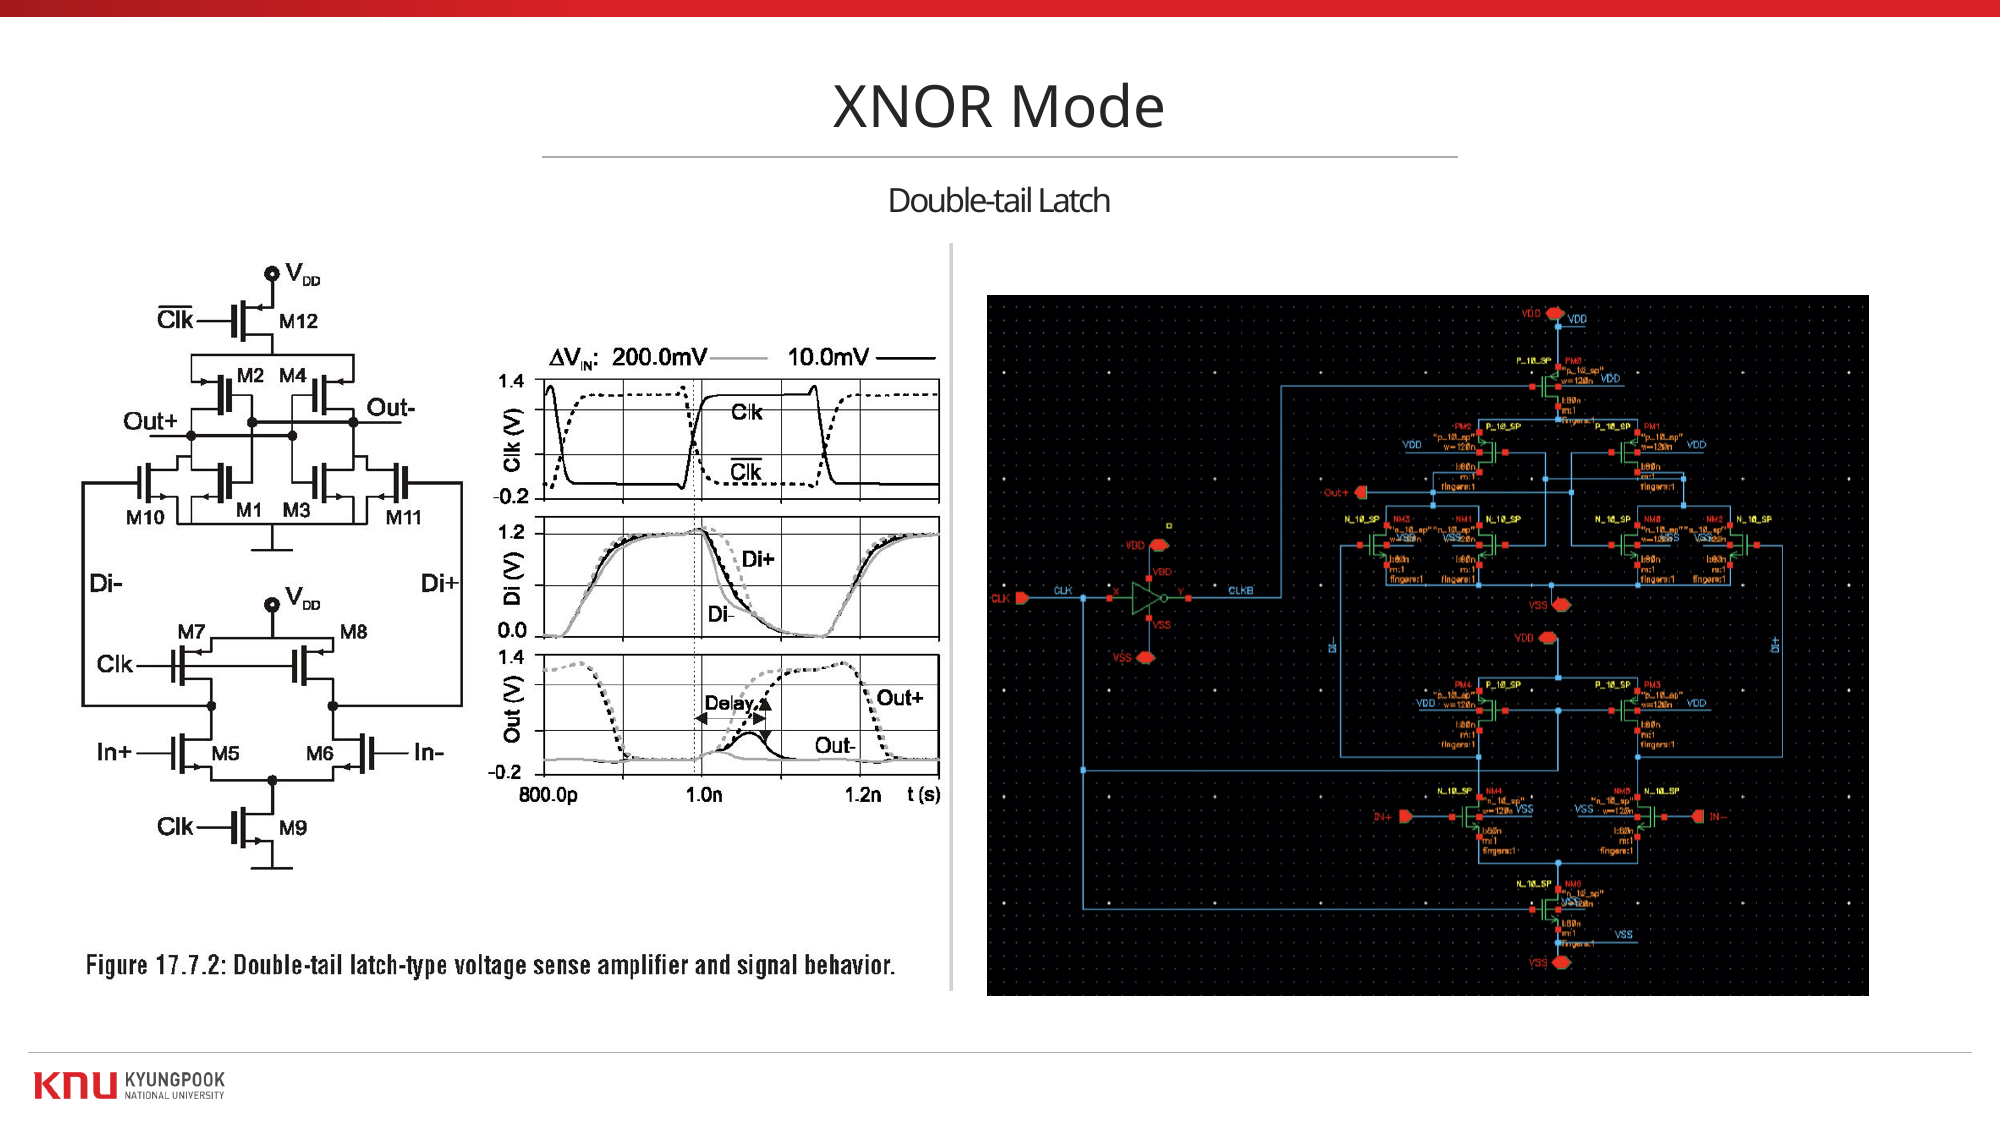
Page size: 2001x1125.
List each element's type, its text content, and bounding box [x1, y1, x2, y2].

picture [33, 1072, 225, 1099]
picture [73, 243, 953, 991]
picture [987, 295, 1869, 996]
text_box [212, 156, 1788, 228]
text_box XNOR Mode [534, 61, 1466, 147]
